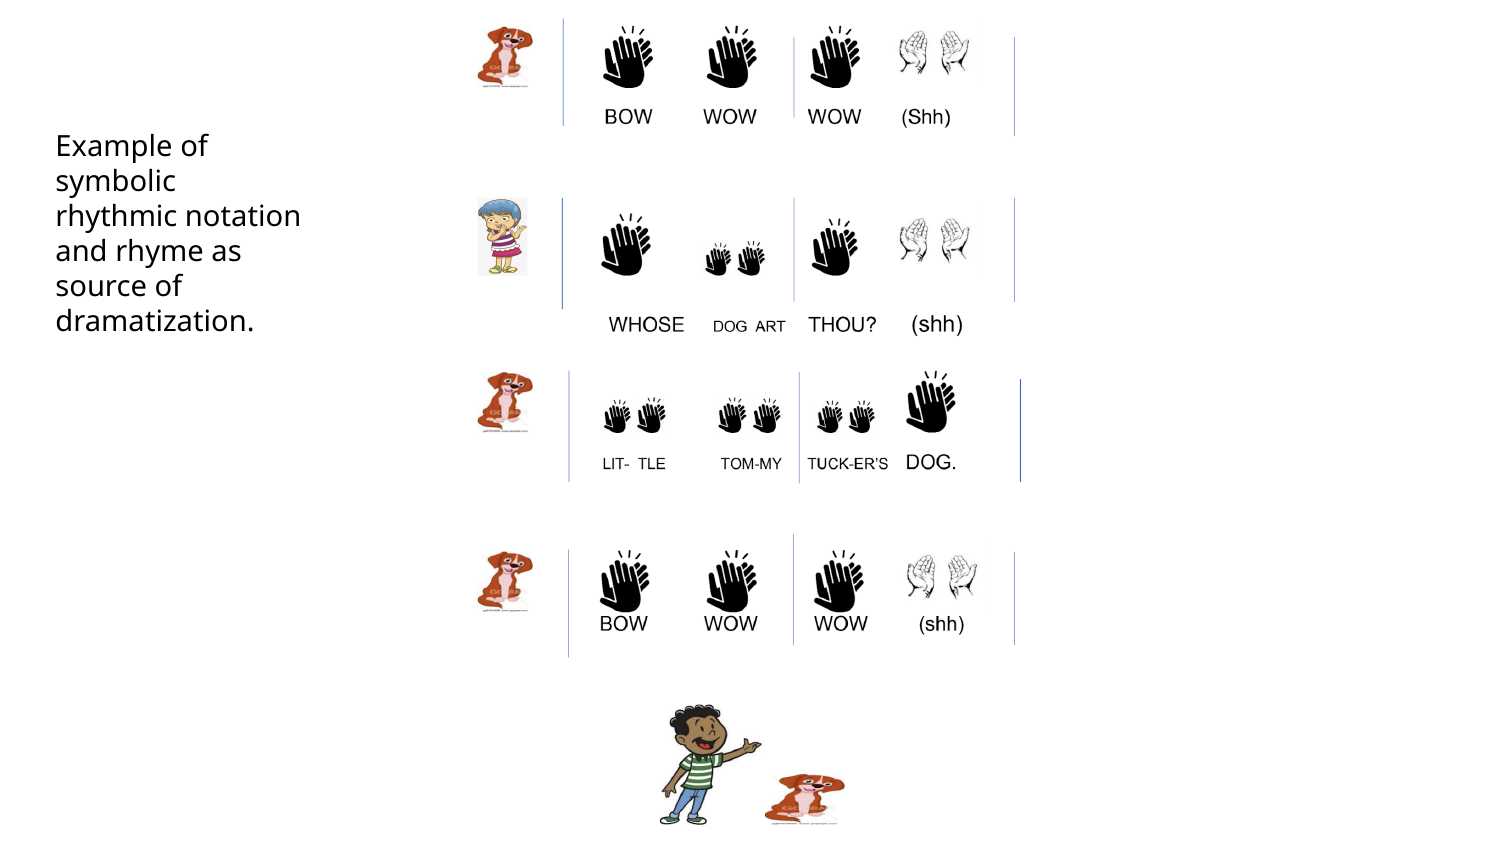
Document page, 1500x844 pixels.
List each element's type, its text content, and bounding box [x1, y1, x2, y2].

picture [452, 0, 1048, 844]
text_box Example of symbolic rhythmic notation and rhyme as source of dramatization. [40, 112, 319, 353]
